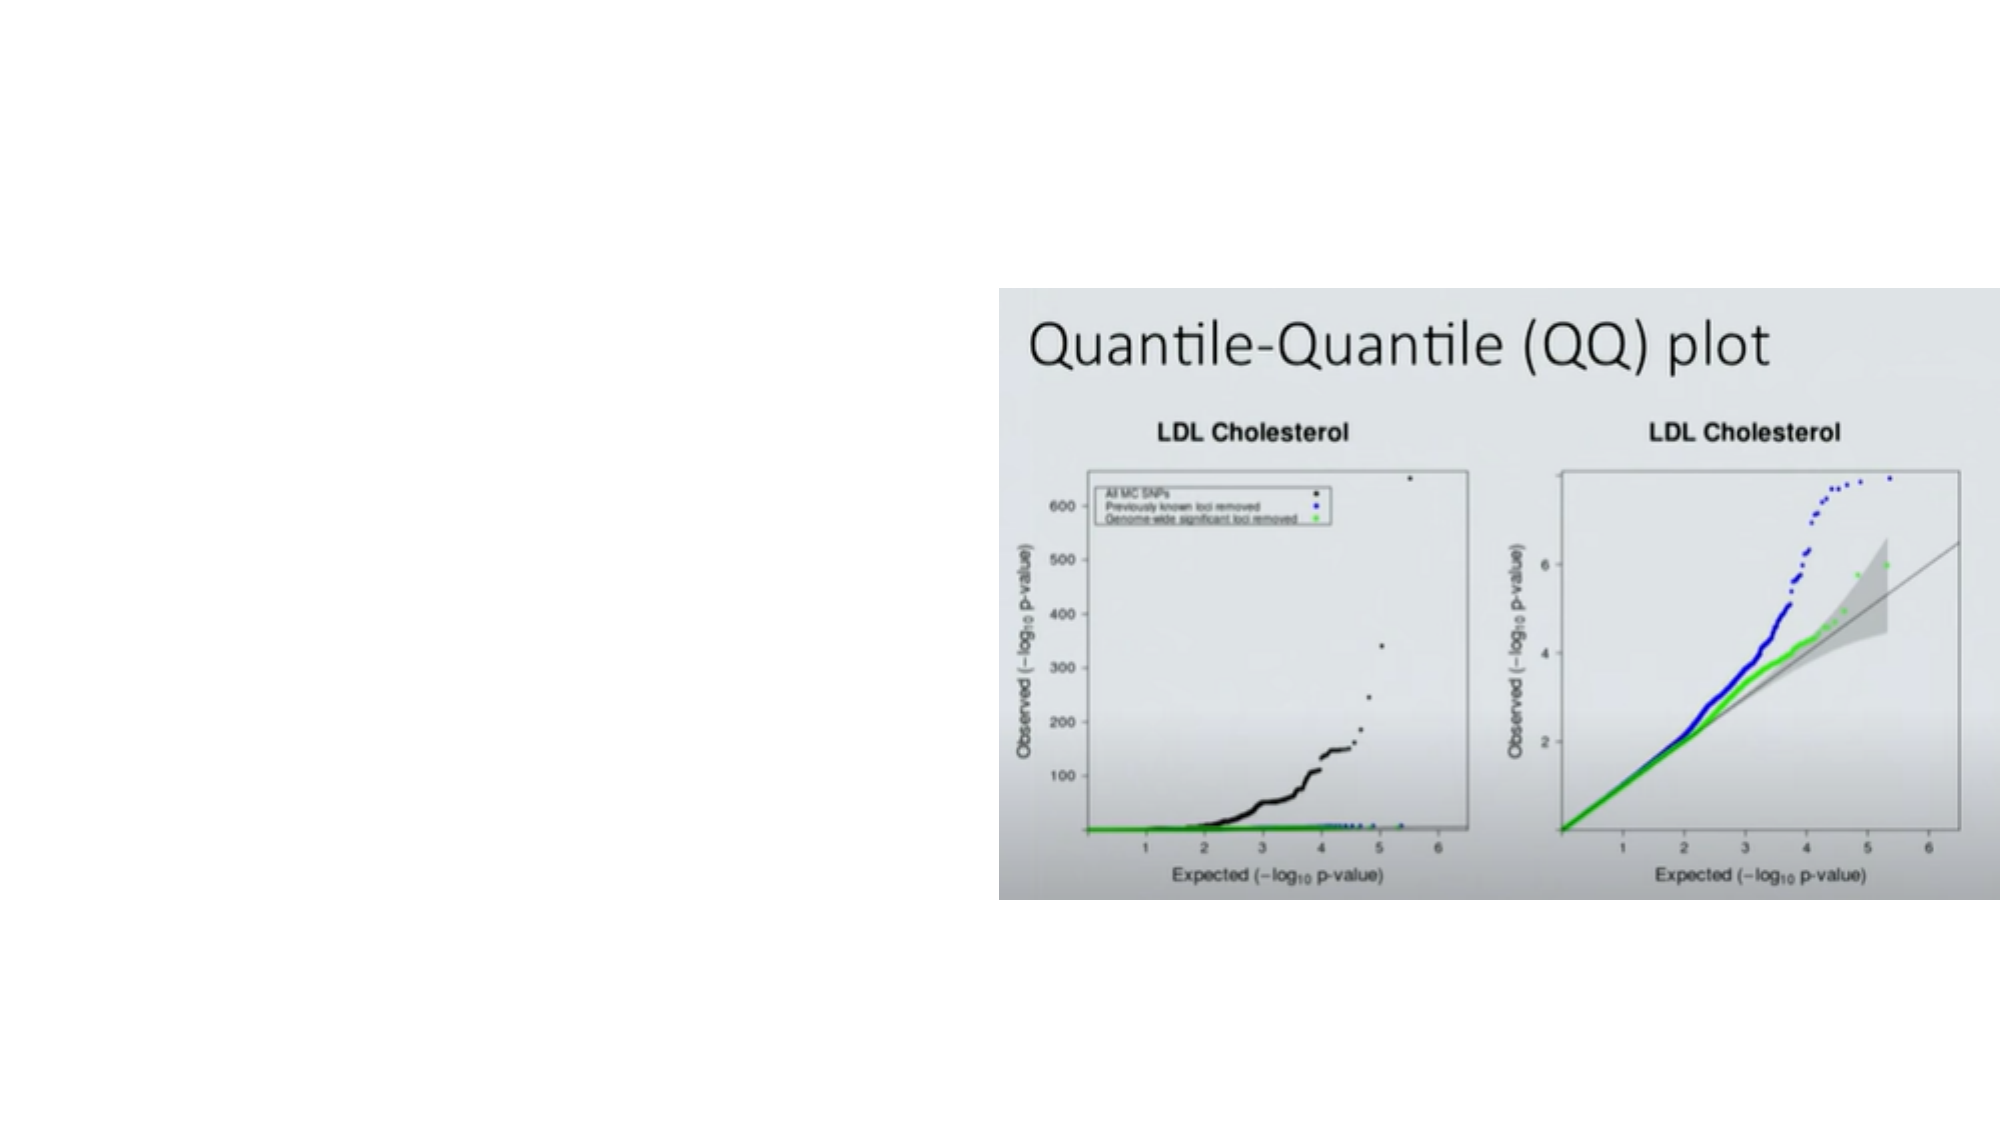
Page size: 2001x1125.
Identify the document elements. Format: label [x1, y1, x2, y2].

picture [999, 288, 2000, 900]
